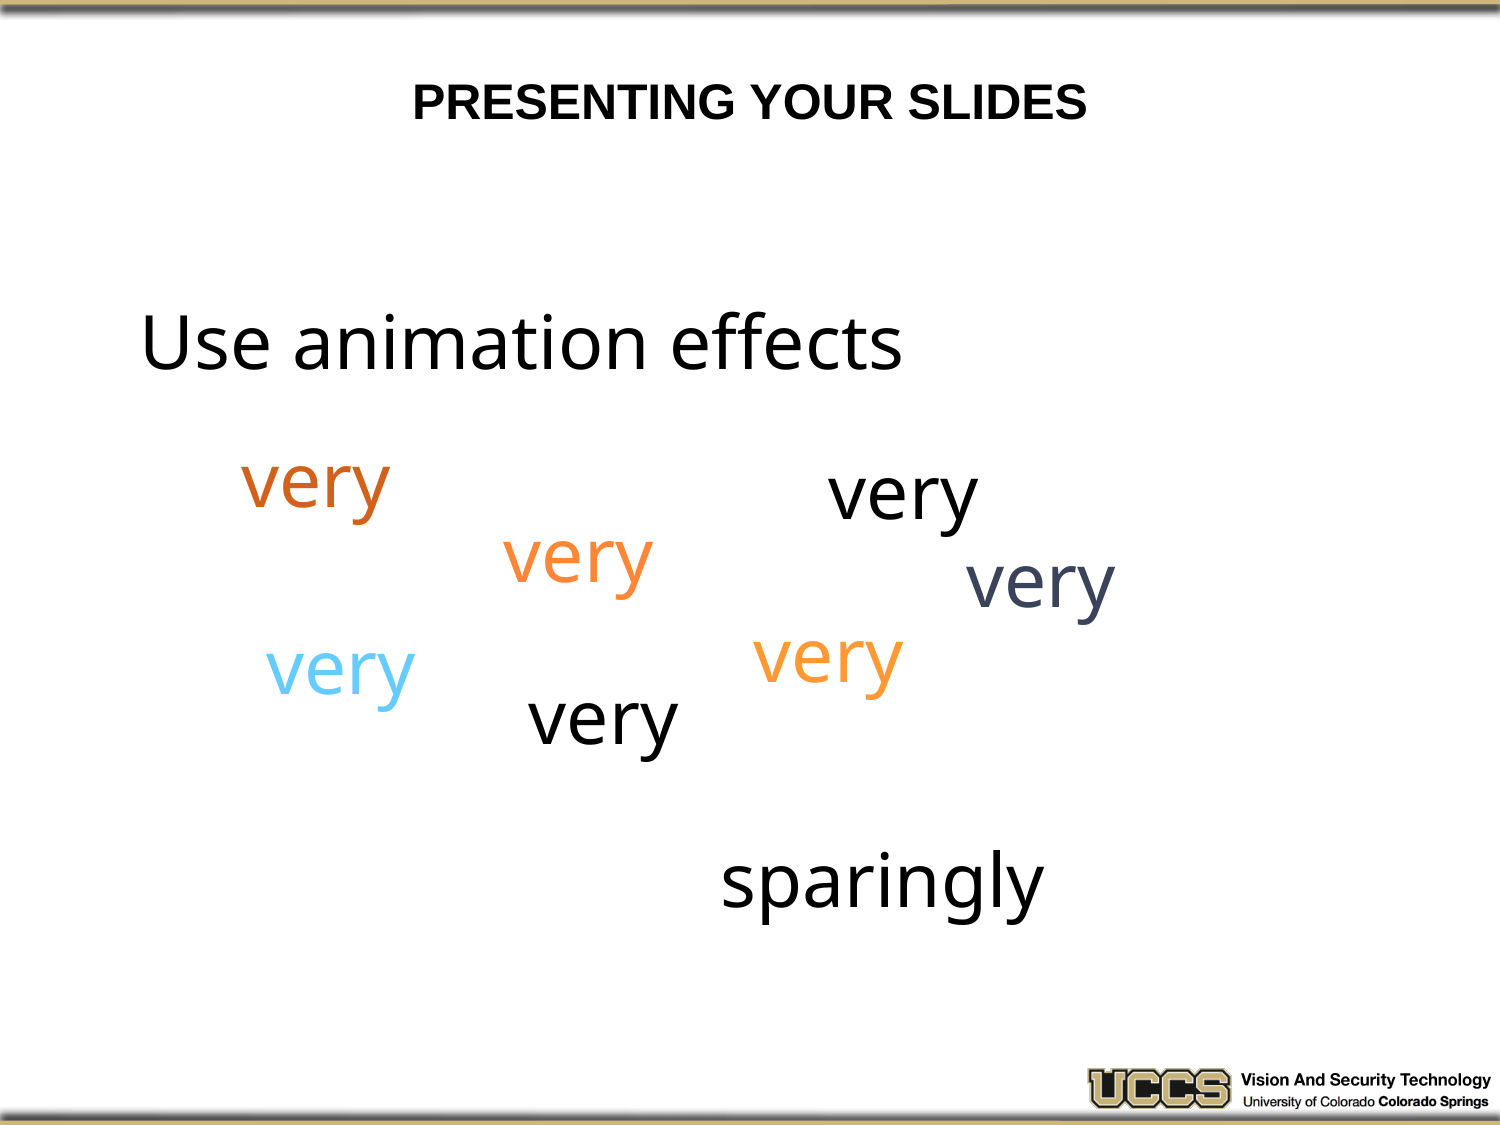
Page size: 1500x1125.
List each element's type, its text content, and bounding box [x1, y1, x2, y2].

text_box very [489, 499, 669, 605]
text_box very [514, 662, 694, 768]
text_box sparingly [705, 824, 1060, 930]
picture [1079, 1061, 1495, 1118]
text_box Use animation effects [125, 287, 1350, 393]
text_box very [814, 437, 994, 543]
text_box very [951, 524, 1131, 630]
title Presenting your slides [50, 24, 1450, 138]
text_box very [226, 424, 406, 530]
text_box very [739, 599, 919, 705]
text_box very [251, 612, 431, 718]
